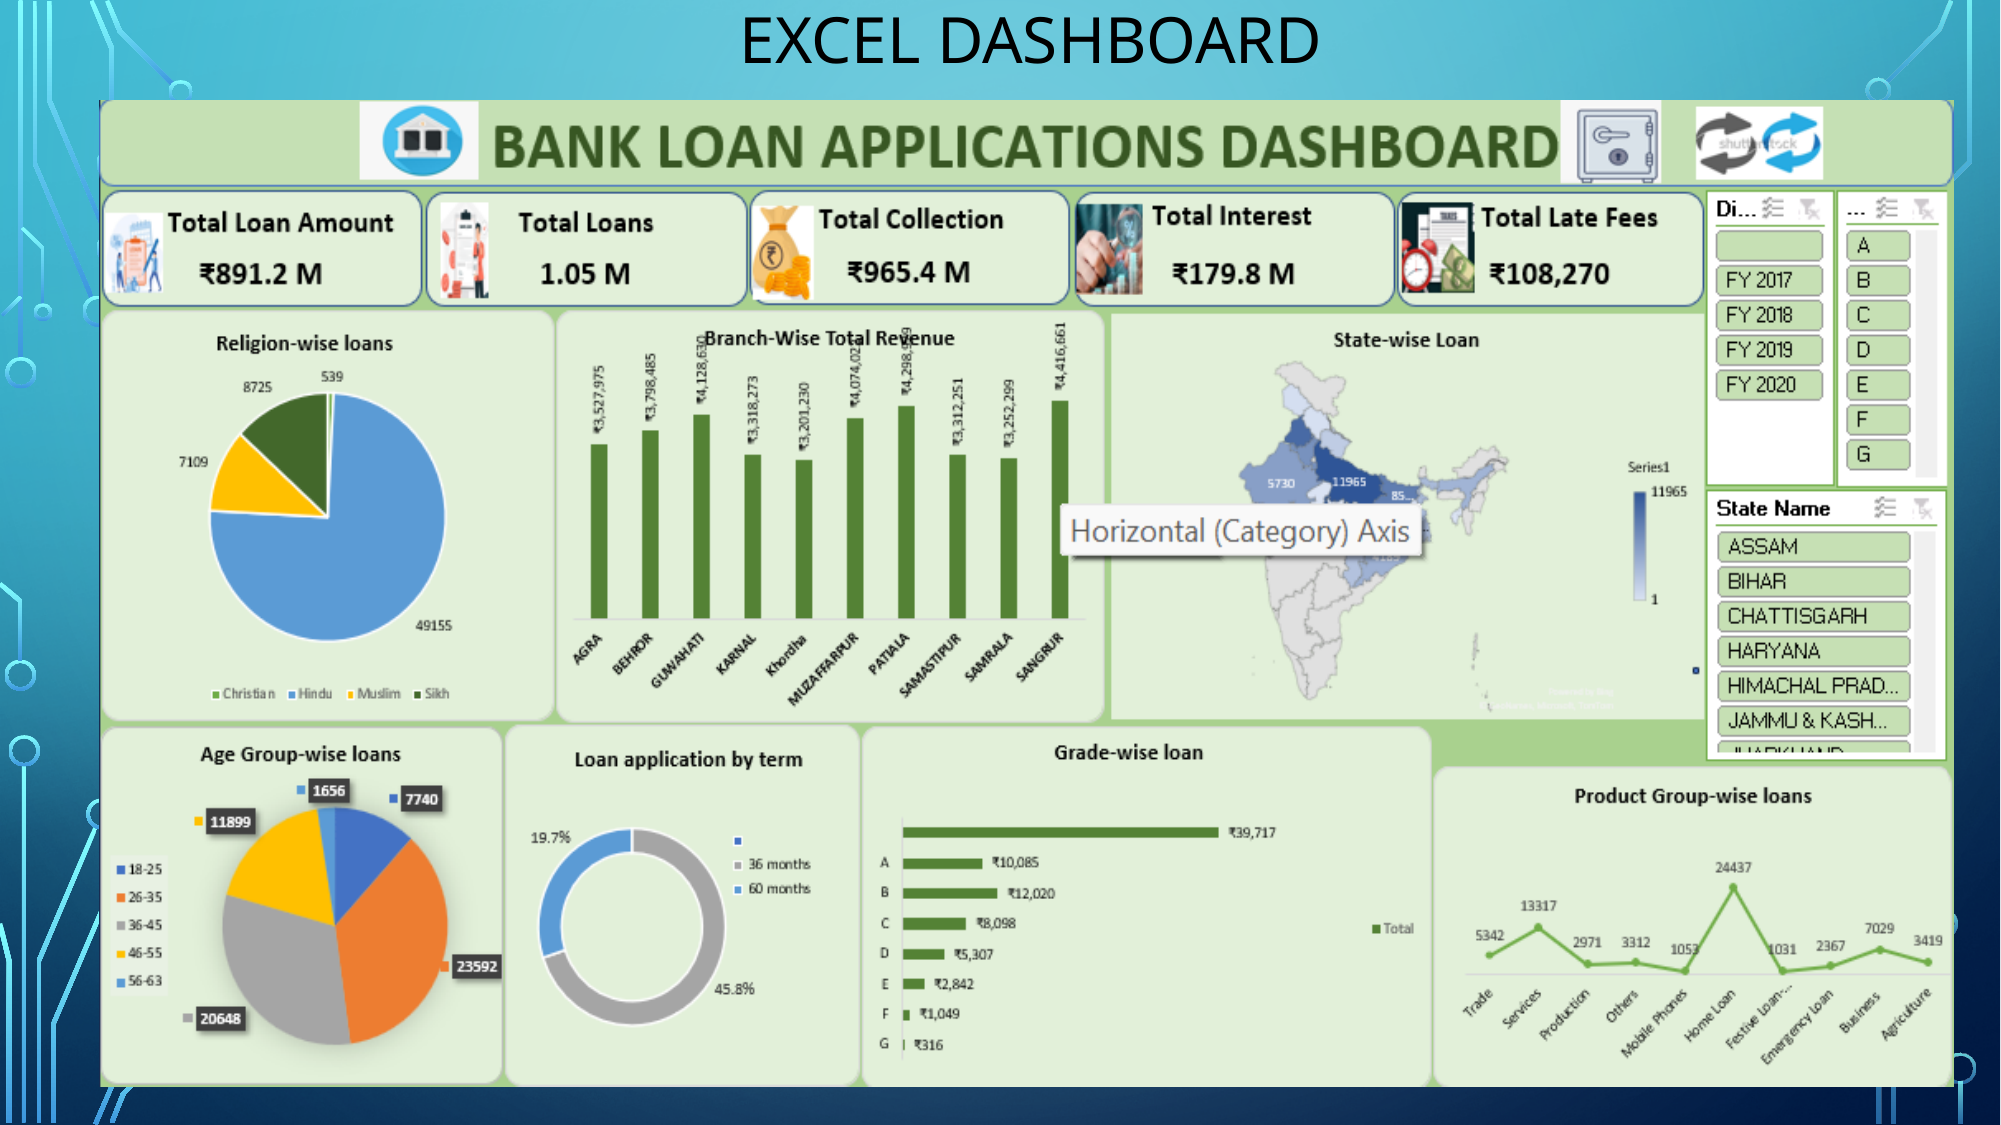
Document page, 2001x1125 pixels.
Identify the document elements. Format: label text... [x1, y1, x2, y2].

picture [99, 100, 1954, 1087]
title EXCEL DASHBOARD [724, 0, 1414, 85]
